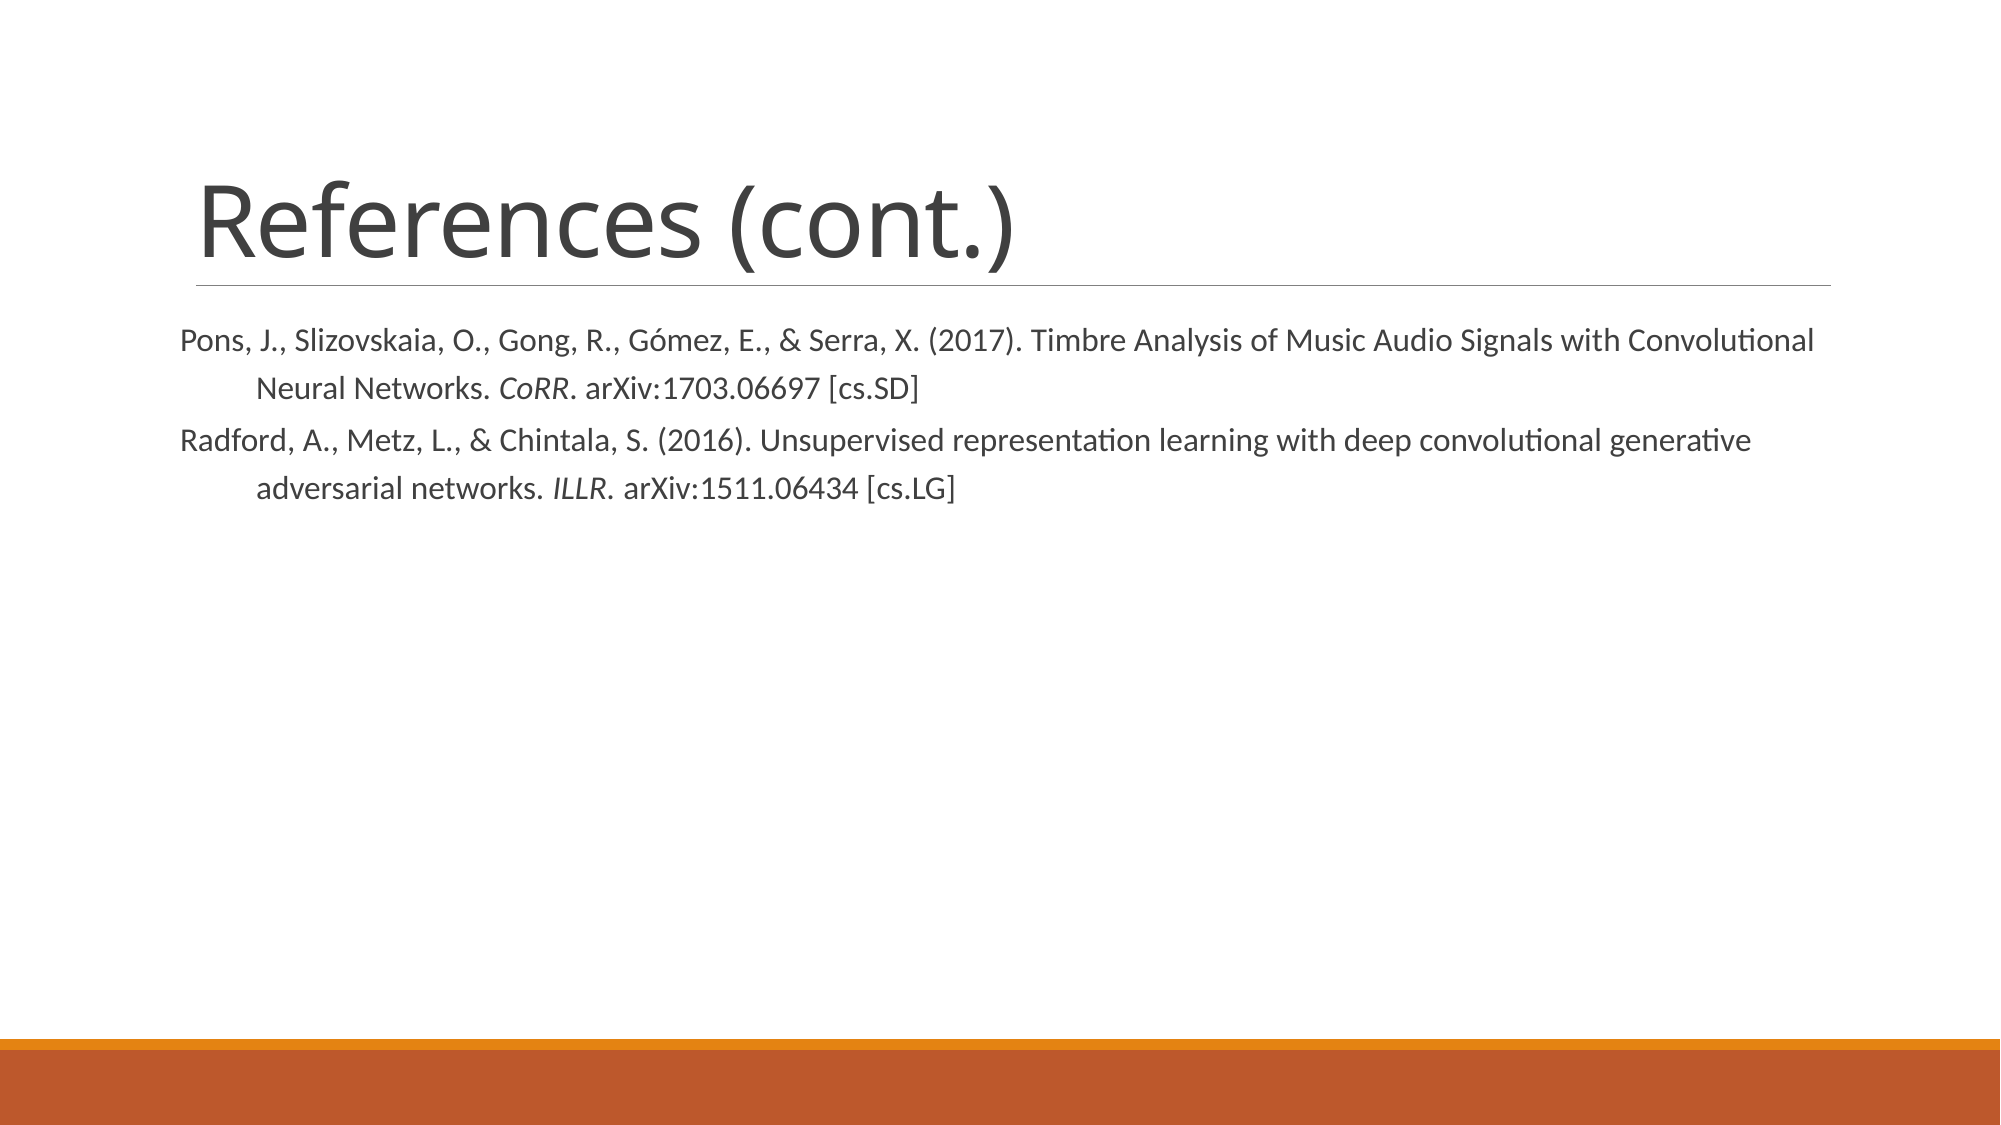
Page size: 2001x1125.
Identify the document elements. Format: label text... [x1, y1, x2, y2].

list Pons, J., Slizovskaia, O., Gong, R., Gómez, E., & Serra, X. (2017). Timbre Analysis of Music Audio Signals with Convolutional Neural Networks. CoRR. arXiv:1703.06697 [cs.SD] Radford, A., Metz, L., & Chintala, S. (2016). Unsupervised representation learning with deep convolutional generative adversarial networks. ILLR. arXiv:1511.06434 [cs.LG] [180, 302, 1830, 963]
title References (cont.) [180, 47, 1830, 285]
